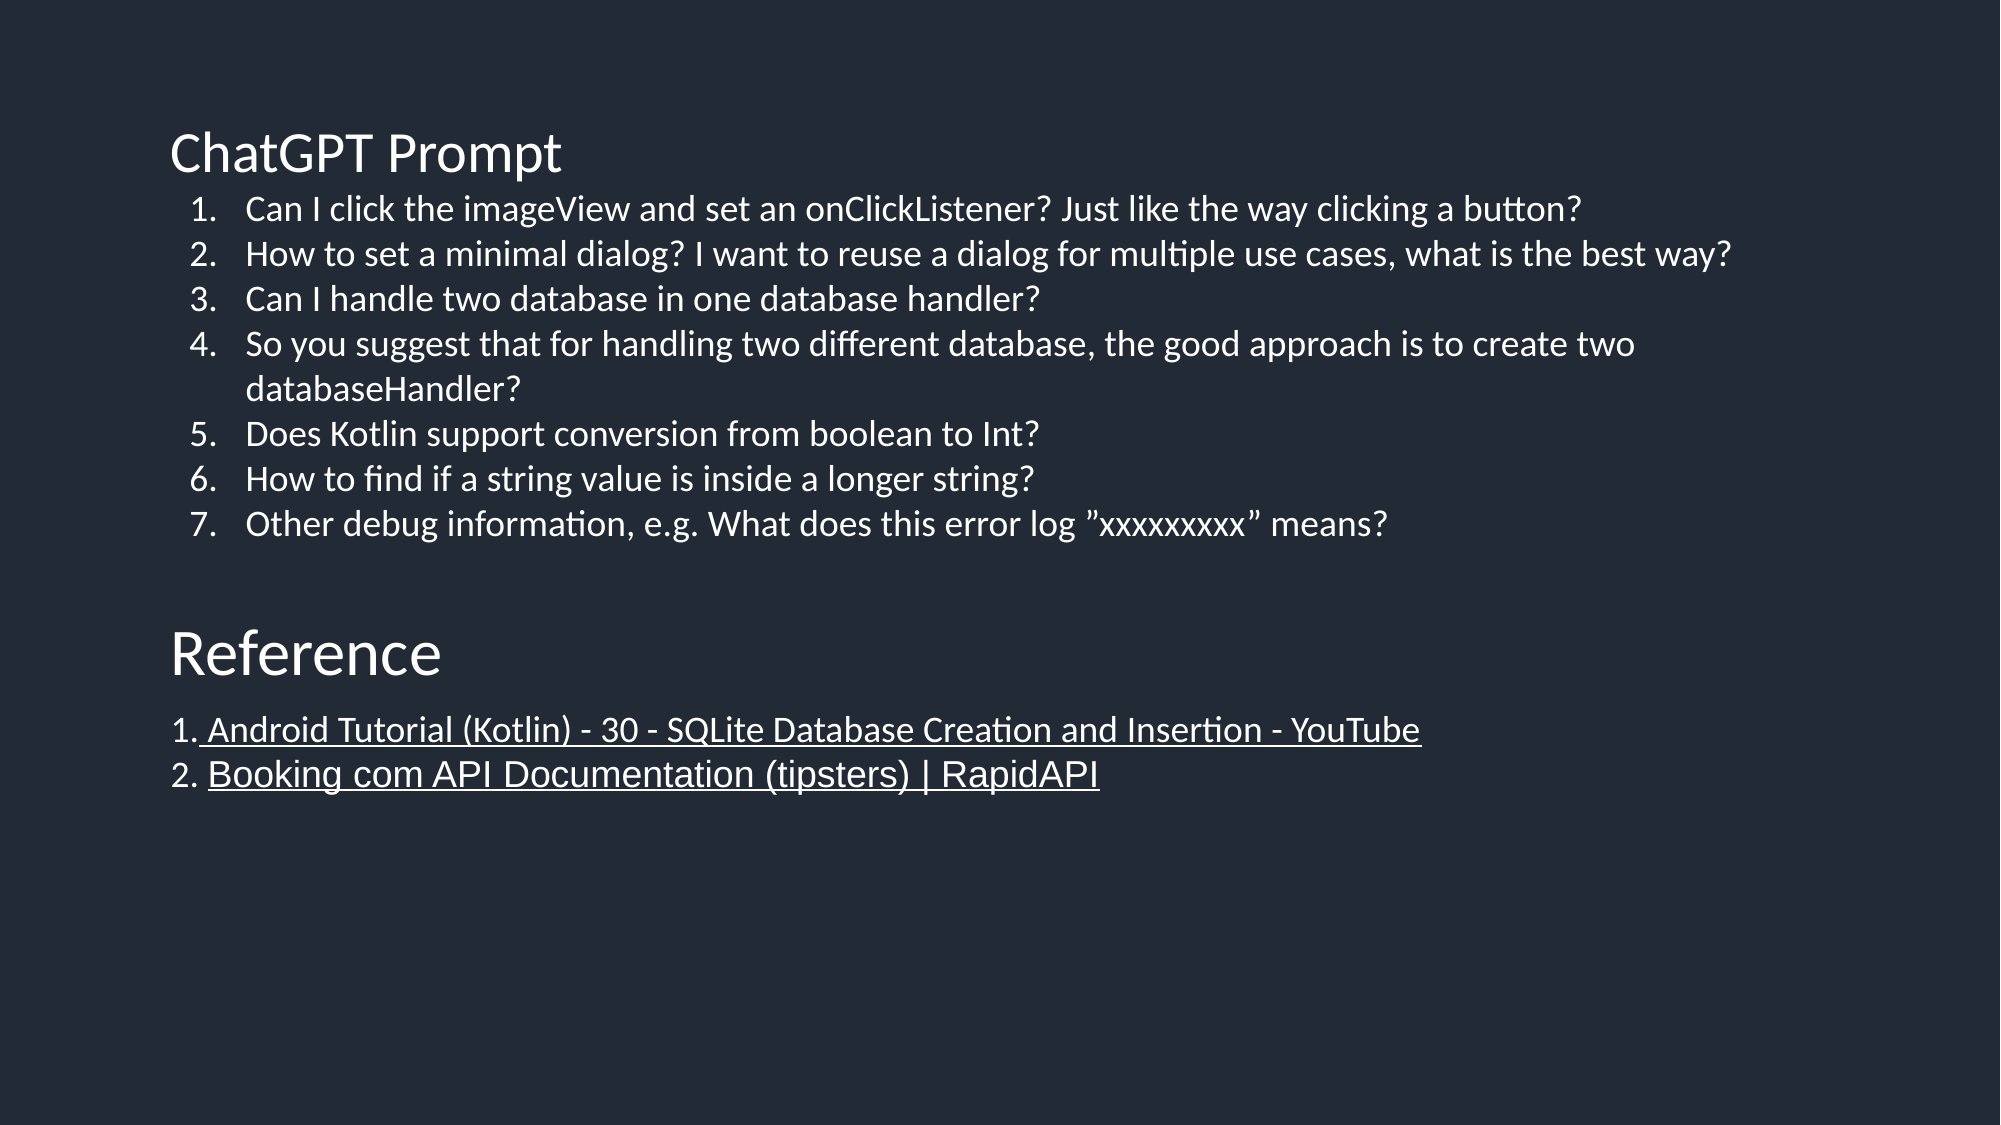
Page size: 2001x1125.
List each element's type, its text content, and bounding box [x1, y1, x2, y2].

text_box 1. Android Tutorial (Kotlin) - 30 - SQLite Database Creation and Insertion - YouTube 2. Booking com API Documentation (tipsters) | RapidAPI [155, 697, 1452, 848]
text_box ChatGPT Prompt Can I click the imageView and set an onClickListener? Just like the way clicking a button? How to set a minimal dialog? I want to reuse a dialog for multiple use cases, what is the best way? Can I handle two database in one database handler? So you suggest that for handling two different database, the good approach is to create two databaseHandler? Does Kotlin support conversion from boolean to Int? How to find if a string value is inside a longer string? Other debug information, e.g. What does this error log ”xxxxxxxxx” means? [155, 99, 1836, 559]
text_box Reference [155, 601, 557, 697]
